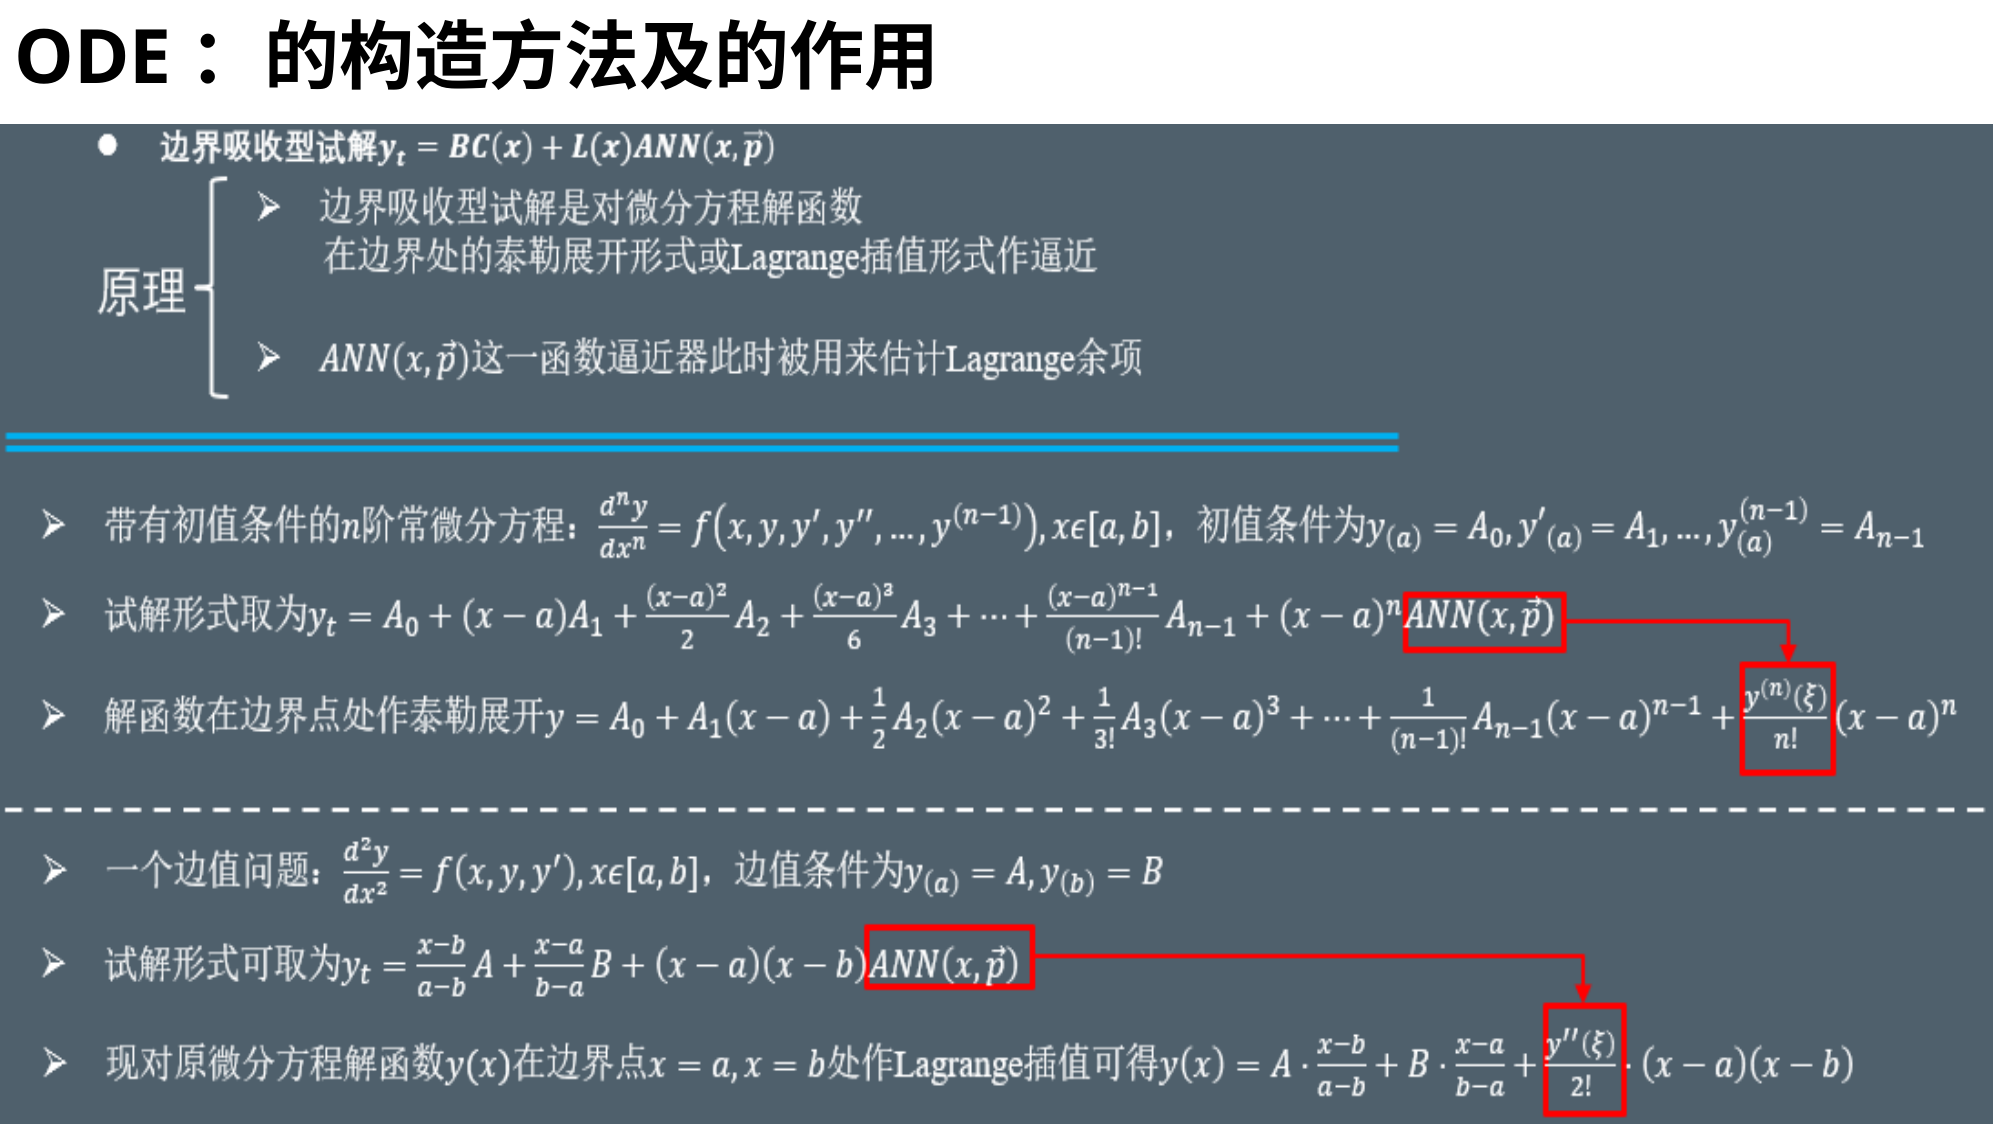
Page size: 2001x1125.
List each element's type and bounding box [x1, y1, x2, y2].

picture [0, 124, 1993, 1124]
